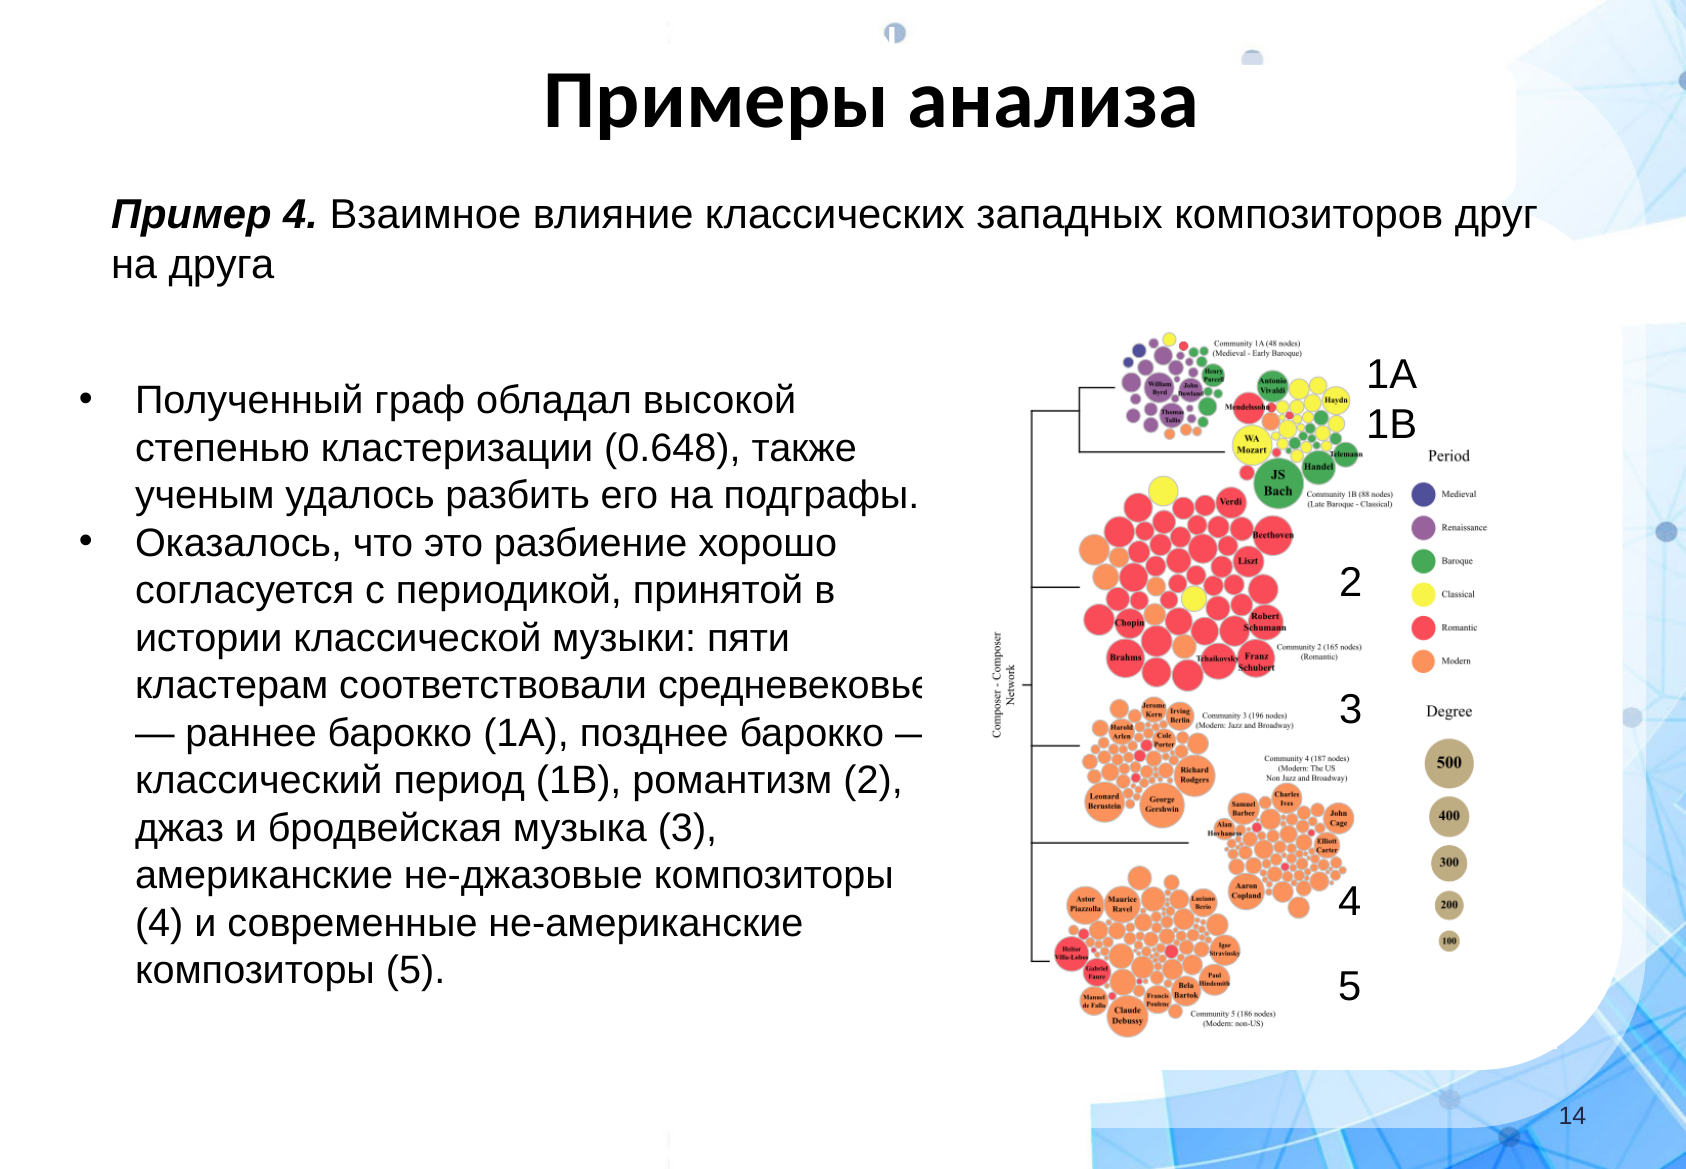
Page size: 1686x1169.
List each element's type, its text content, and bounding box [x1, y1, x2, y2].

text_box [95, 999, 1537, 1071]
text_box [145, 64, 1517, 179]
text_box ‹#› [1480, 1083, 1602, 1146]
picture [922, 326, 1557, 1049]
text_box [39, 52, 1647, 1128]
text_box Пример 4. Взаимное влияние классических западных композиторов друг на друга [96, 179, 1590, 295]
title Примеры анализа [352, 37, 1392, 153]
picture [0, 0, 1686, 1169]
text_box [75, 258, 1623, 1044]
text_box Полученный граф обладал высокой степенью кластеризации (0.648), также ученым удалось разбить его на подграфы. Оказалось, что это разбиение хорошо согласуется с периодикой, принятой в истории классической музыки: пяти кластерам соответствовали средневековье — раннее барокко (1А), позднее барокко — классический период (1B), романтизм (2), джаз и бродвейская музыка (3), американские не-джазовые композиторы (4) и современные не-американские композиторы (5). [63, 366, 917, 999]
text_box Инструменты DM [606, 0, 995, 65]
